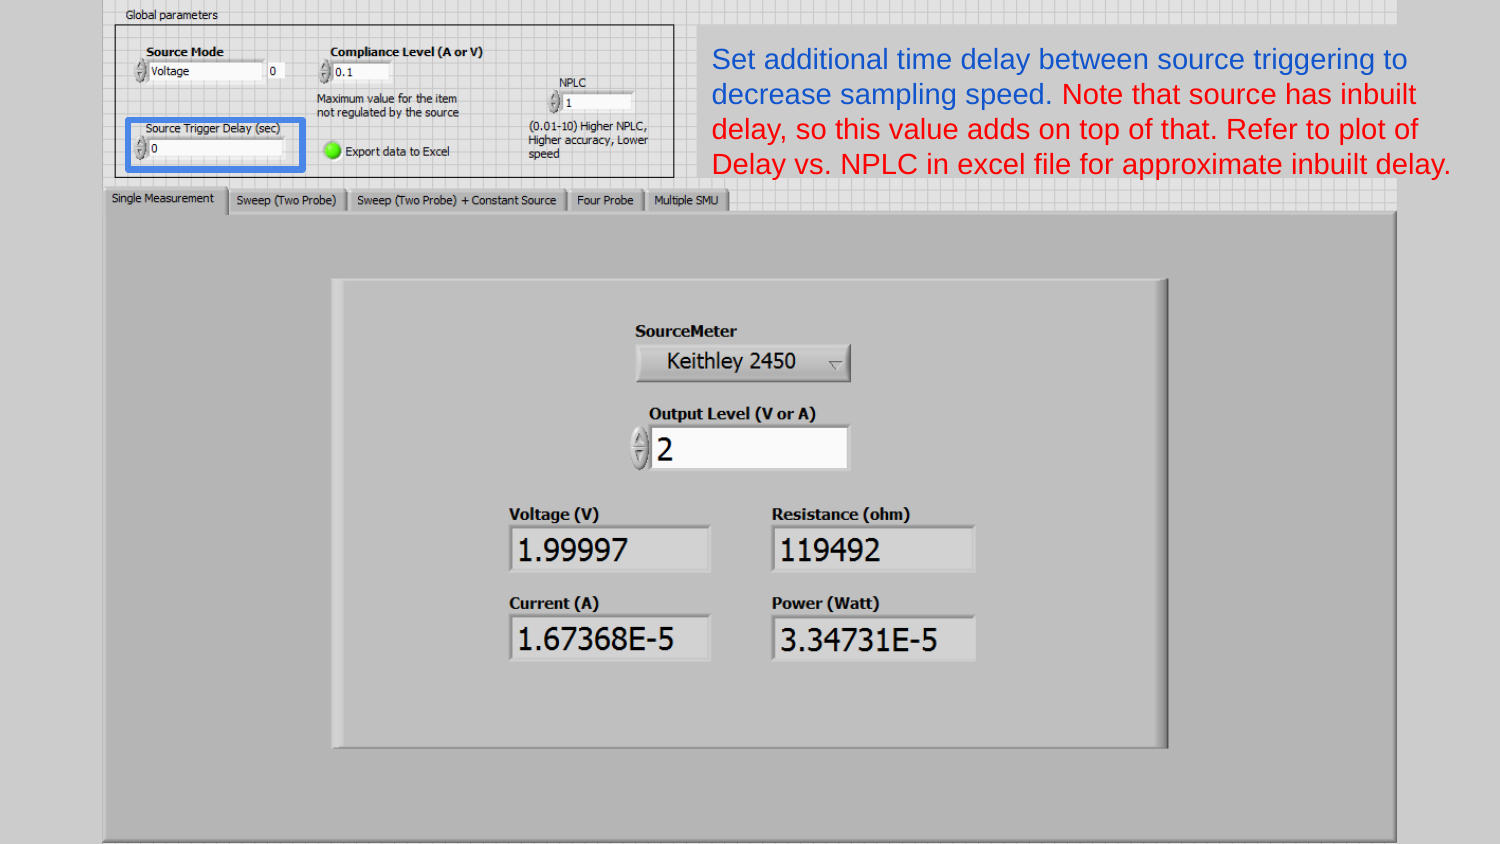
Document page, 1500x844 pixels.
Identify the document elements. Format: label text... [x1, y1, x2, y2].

picture [102, 0, 1398, 844]
text_box Set additional time delay between source triggering to decrease sampling speed. Note that source has inbuilt delay, so this value adds on top of that. Refer to plot of Delay vs. NPLC in excel file for approximate inbuilt delay. [1402, 25, 1472, 178]
